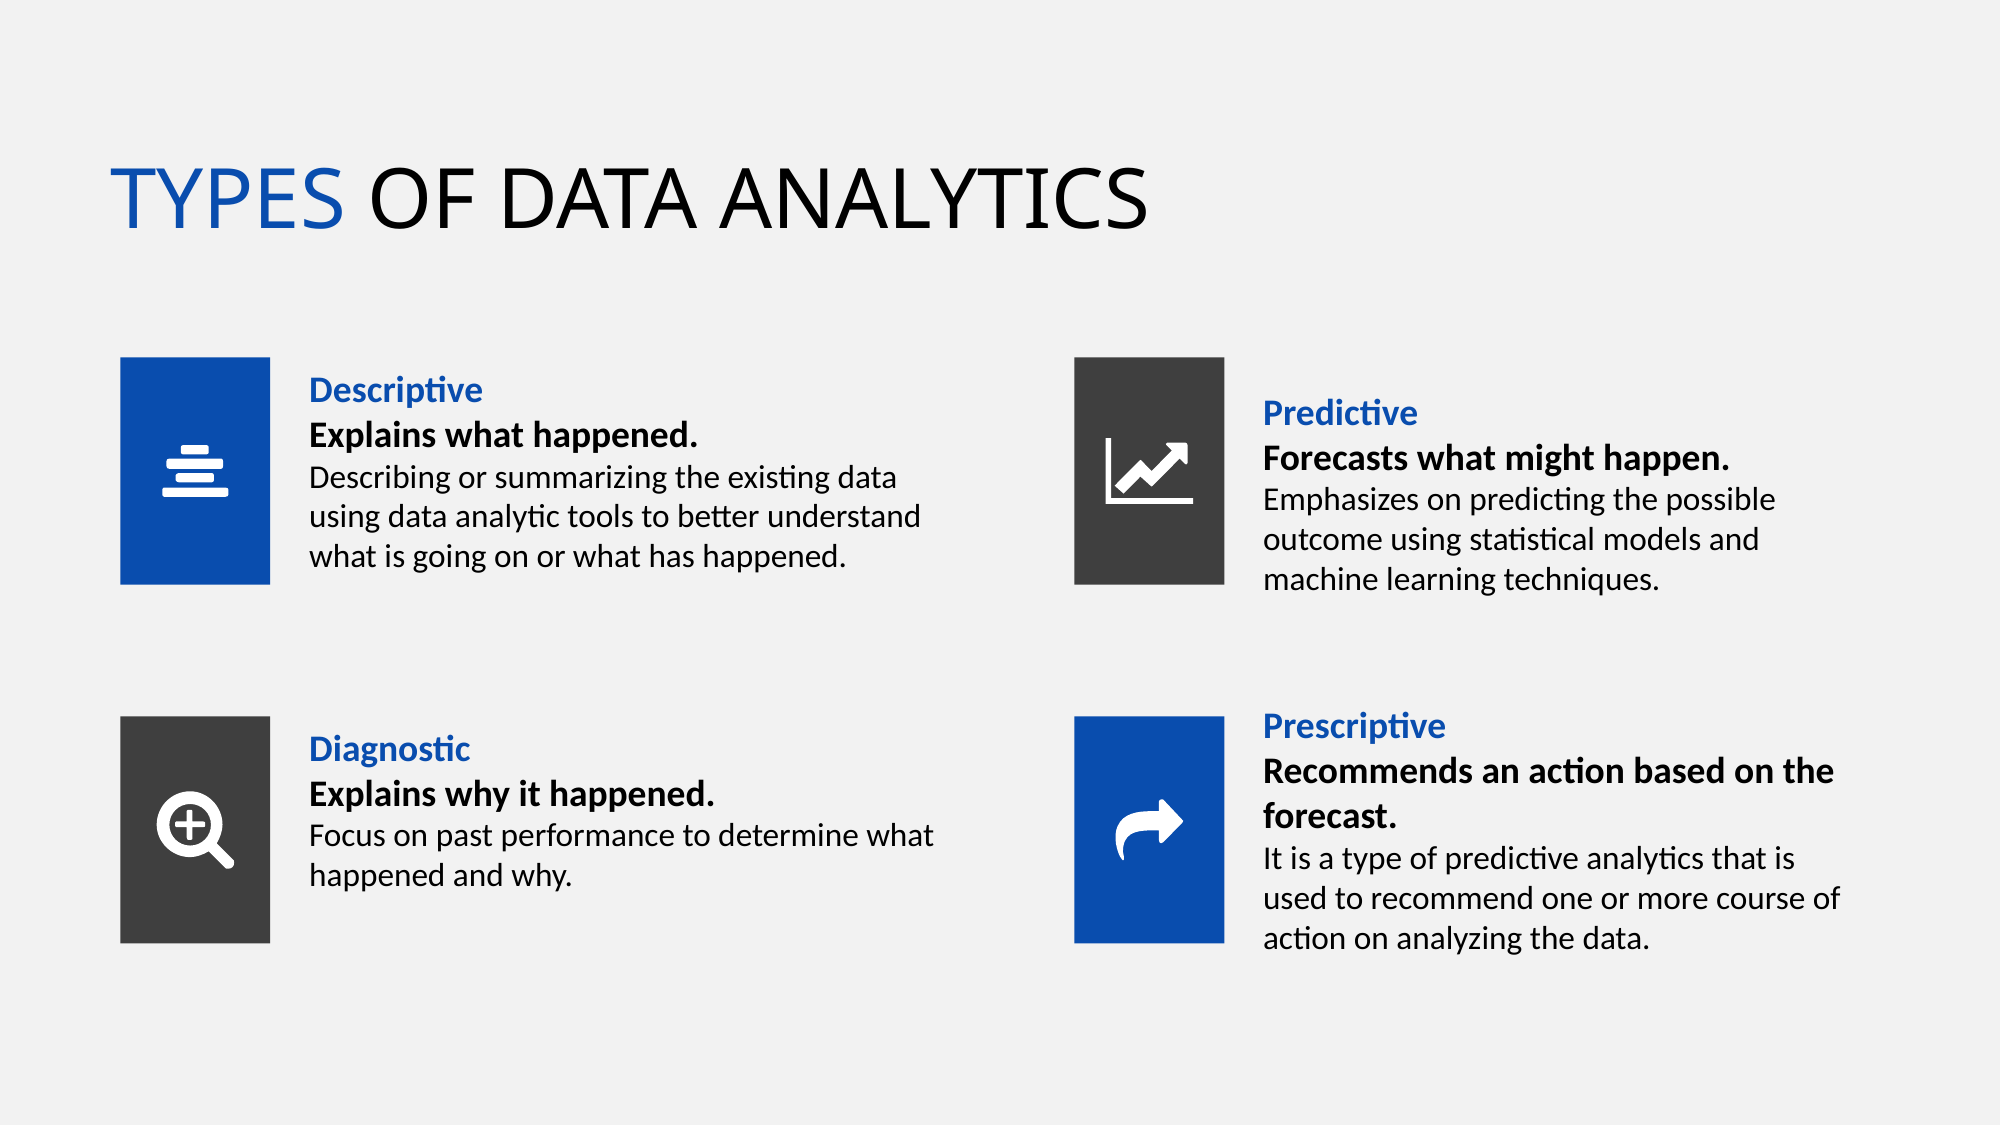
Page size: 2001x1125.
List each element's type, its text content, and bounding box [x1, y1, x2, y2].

text_box [162, 487, 229, 497]
text_box [1074, 716, 1225, 944]
text_box Descriptive Explains what happened. Describing or summarizing the existing data using data analytic tools to better understand what is going on or what has happened. [294, 357, 958, 582]
text_box [120, 357, 271, 585]
text_box Predictive Forecasts what might happen. Emphasizes on predicting the possible outcome using statistical models and machine learning techniques. [1248, 380, 1880, 645]
text_box TYPES OF DATA ANALYTICS [95, 137, 1613, 253]
text_box [1105, 438, 1194, 504]
text_box [175, 473, 214, 483]
text_box Prescriptive Recommends an action based on the forecast. It is a type of predictive analytics that is used to recommend one or more course of action on analyzing the data. [1248, 693, 1880, 964]
text_box [120, 716, 271, 944]
text_box [1115, 799, 1184, 861]
text_box [1074, 357, 1225, 585]
text_box [180, 445, 209, 455]
text_box [166, 458, 224, 469]
text_box Diagnostic Explains why it happened. Focus on past performance to determine what happened and why. [294, 716, 958, 901]
text_box [156, 791, 235, 869]
